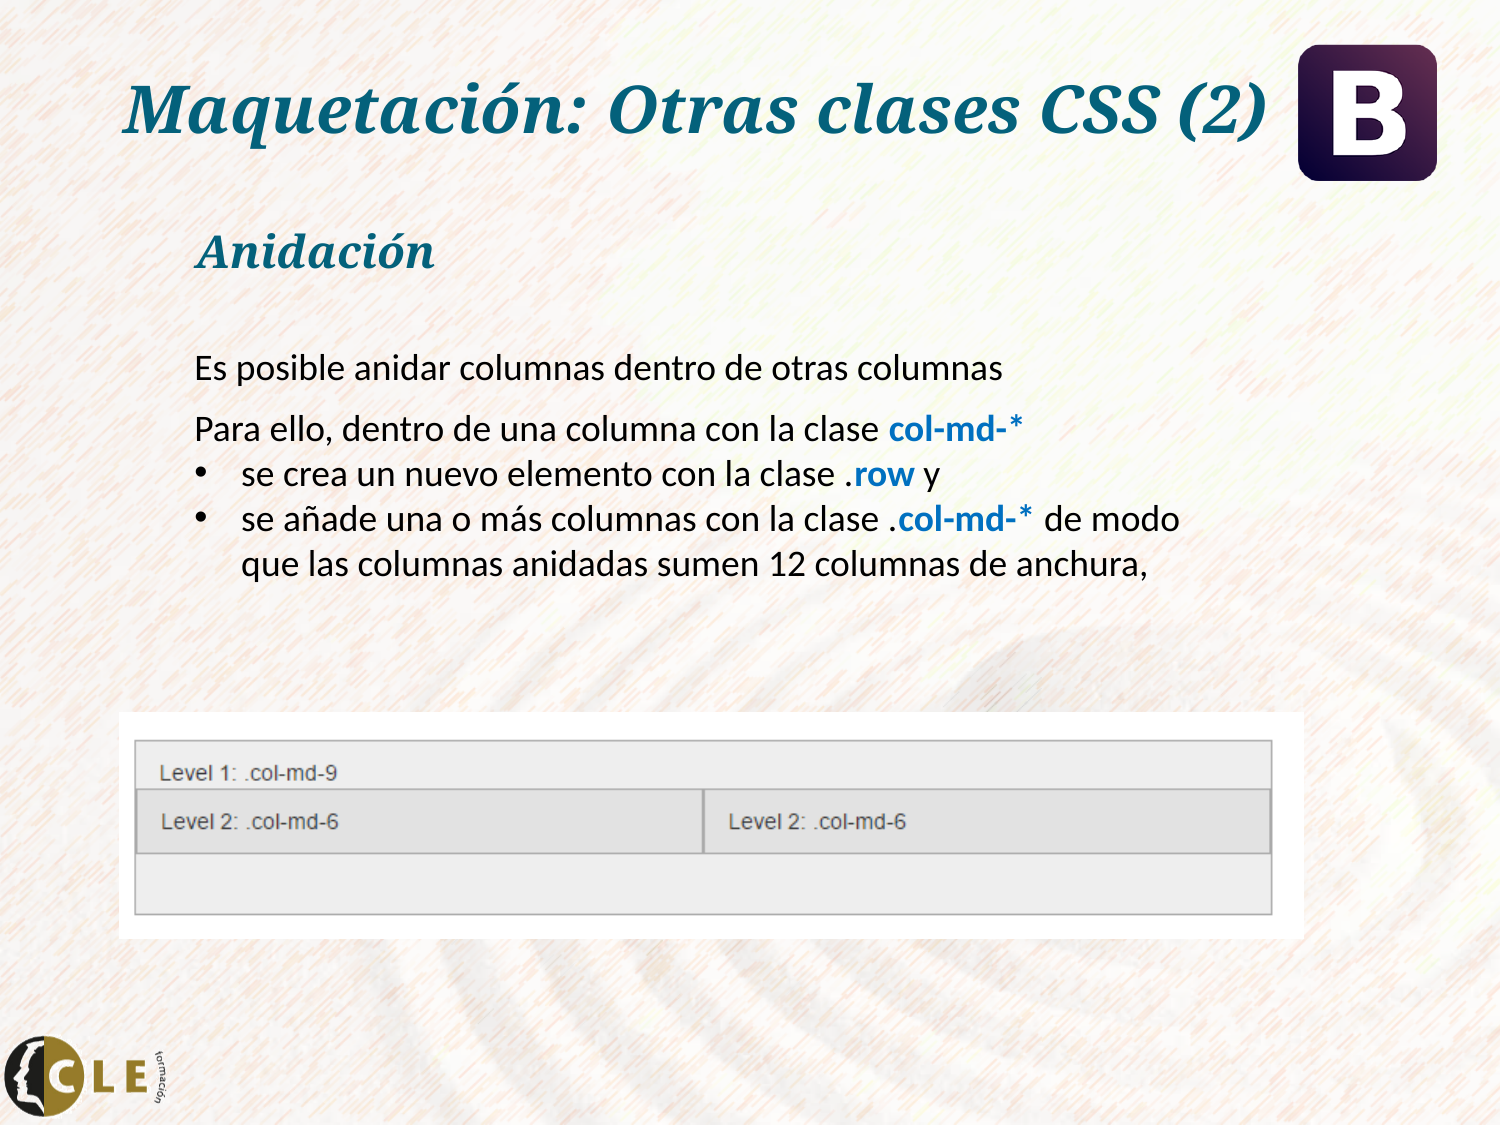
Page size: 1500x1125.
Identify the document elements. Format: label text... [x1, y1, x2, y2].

text_box Para ello, dentro de una columna con la clase col-md-* se crea un nuevo elemento con la clase .row y se añade una o más columnas con la clase .col-md-* de modo que las columnas anidadas sumen 12 columnas de anchura, [179, 396, 1244, 592]
title Maquetación: Otras clases CSS (2) [103, 59, 1288, 165]
text_box Es posible anidar columnas dentro de otras columnas [179, 335, 1057, 396]
picture [0, 0, 1500, 1125]
text_box Anidación [179, 219, 452, 289]
